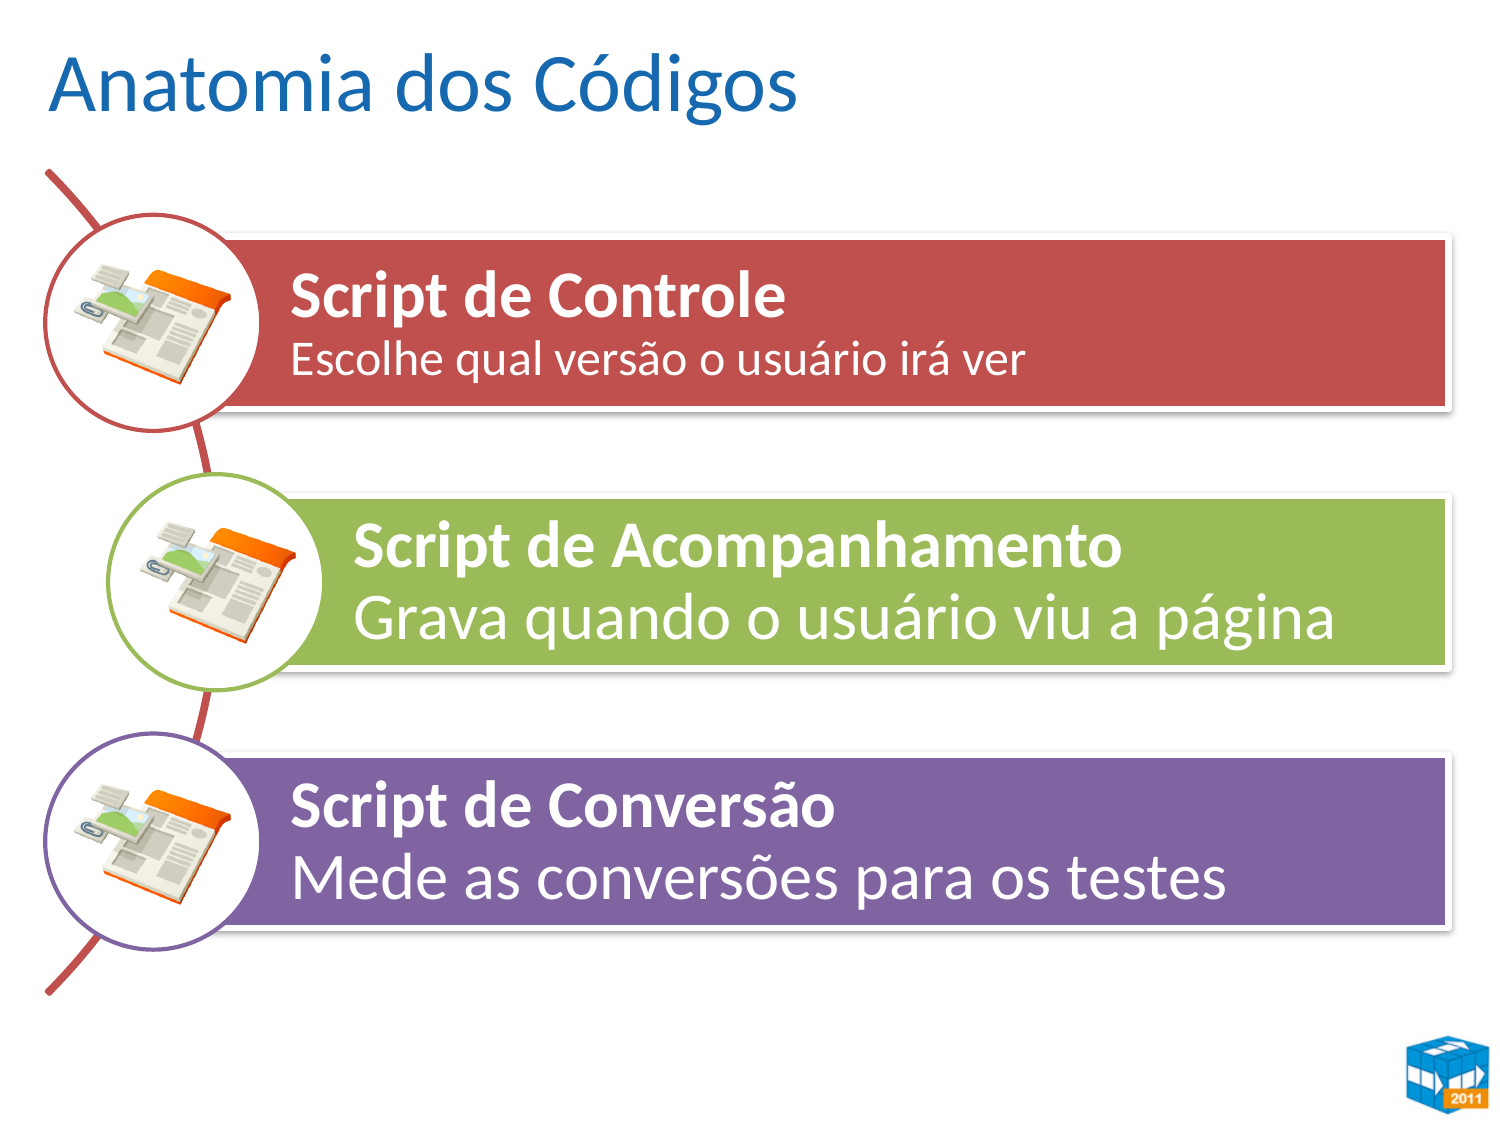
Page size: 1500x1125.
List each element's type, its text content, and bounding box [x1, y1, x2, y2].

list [33, 149, 1461, 1015]
picture [72, 782, 232, 906]
picture [72, 261, 232, 386]
picture [137, 520, 298, 645]
title Anatomia dos Códigos [33, 28, 1478, 128]
picture [1402, 1029, 1492, 1119]
